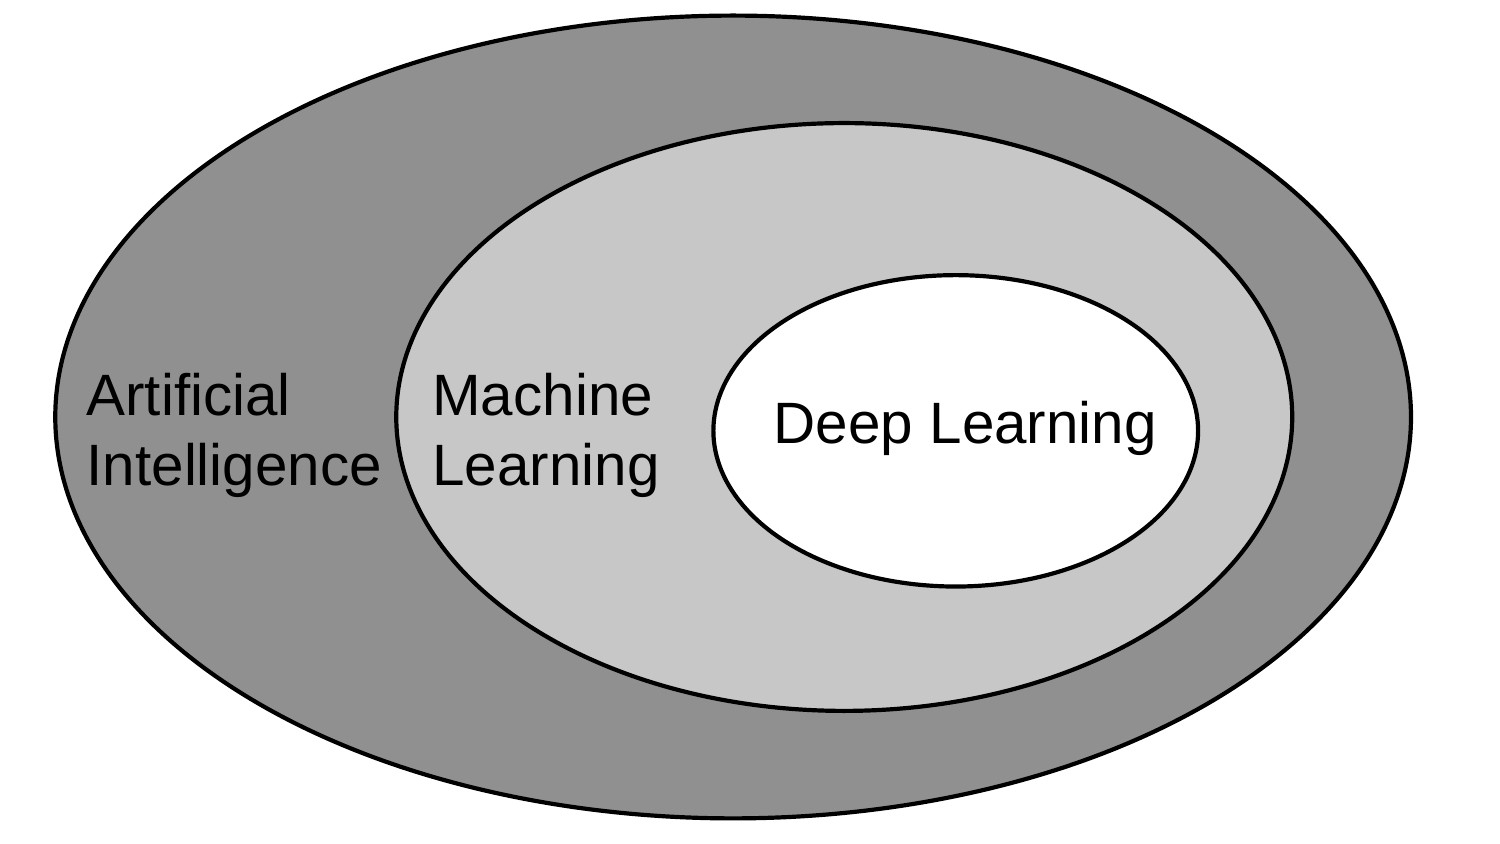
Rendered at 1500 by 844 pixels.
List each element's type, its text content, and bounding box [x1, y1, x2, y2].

text_box [53, 13, 1414, 821]
title Artificial Intelligence [71, 342, 408, 437]
text_box [711, 273, 1201, 589]
text_box Machine Learning [417, 342, 704, 417]
text_box [394, 120, 1295, 714]
text_box Deep Learning [742, 369, 1189, 464]
